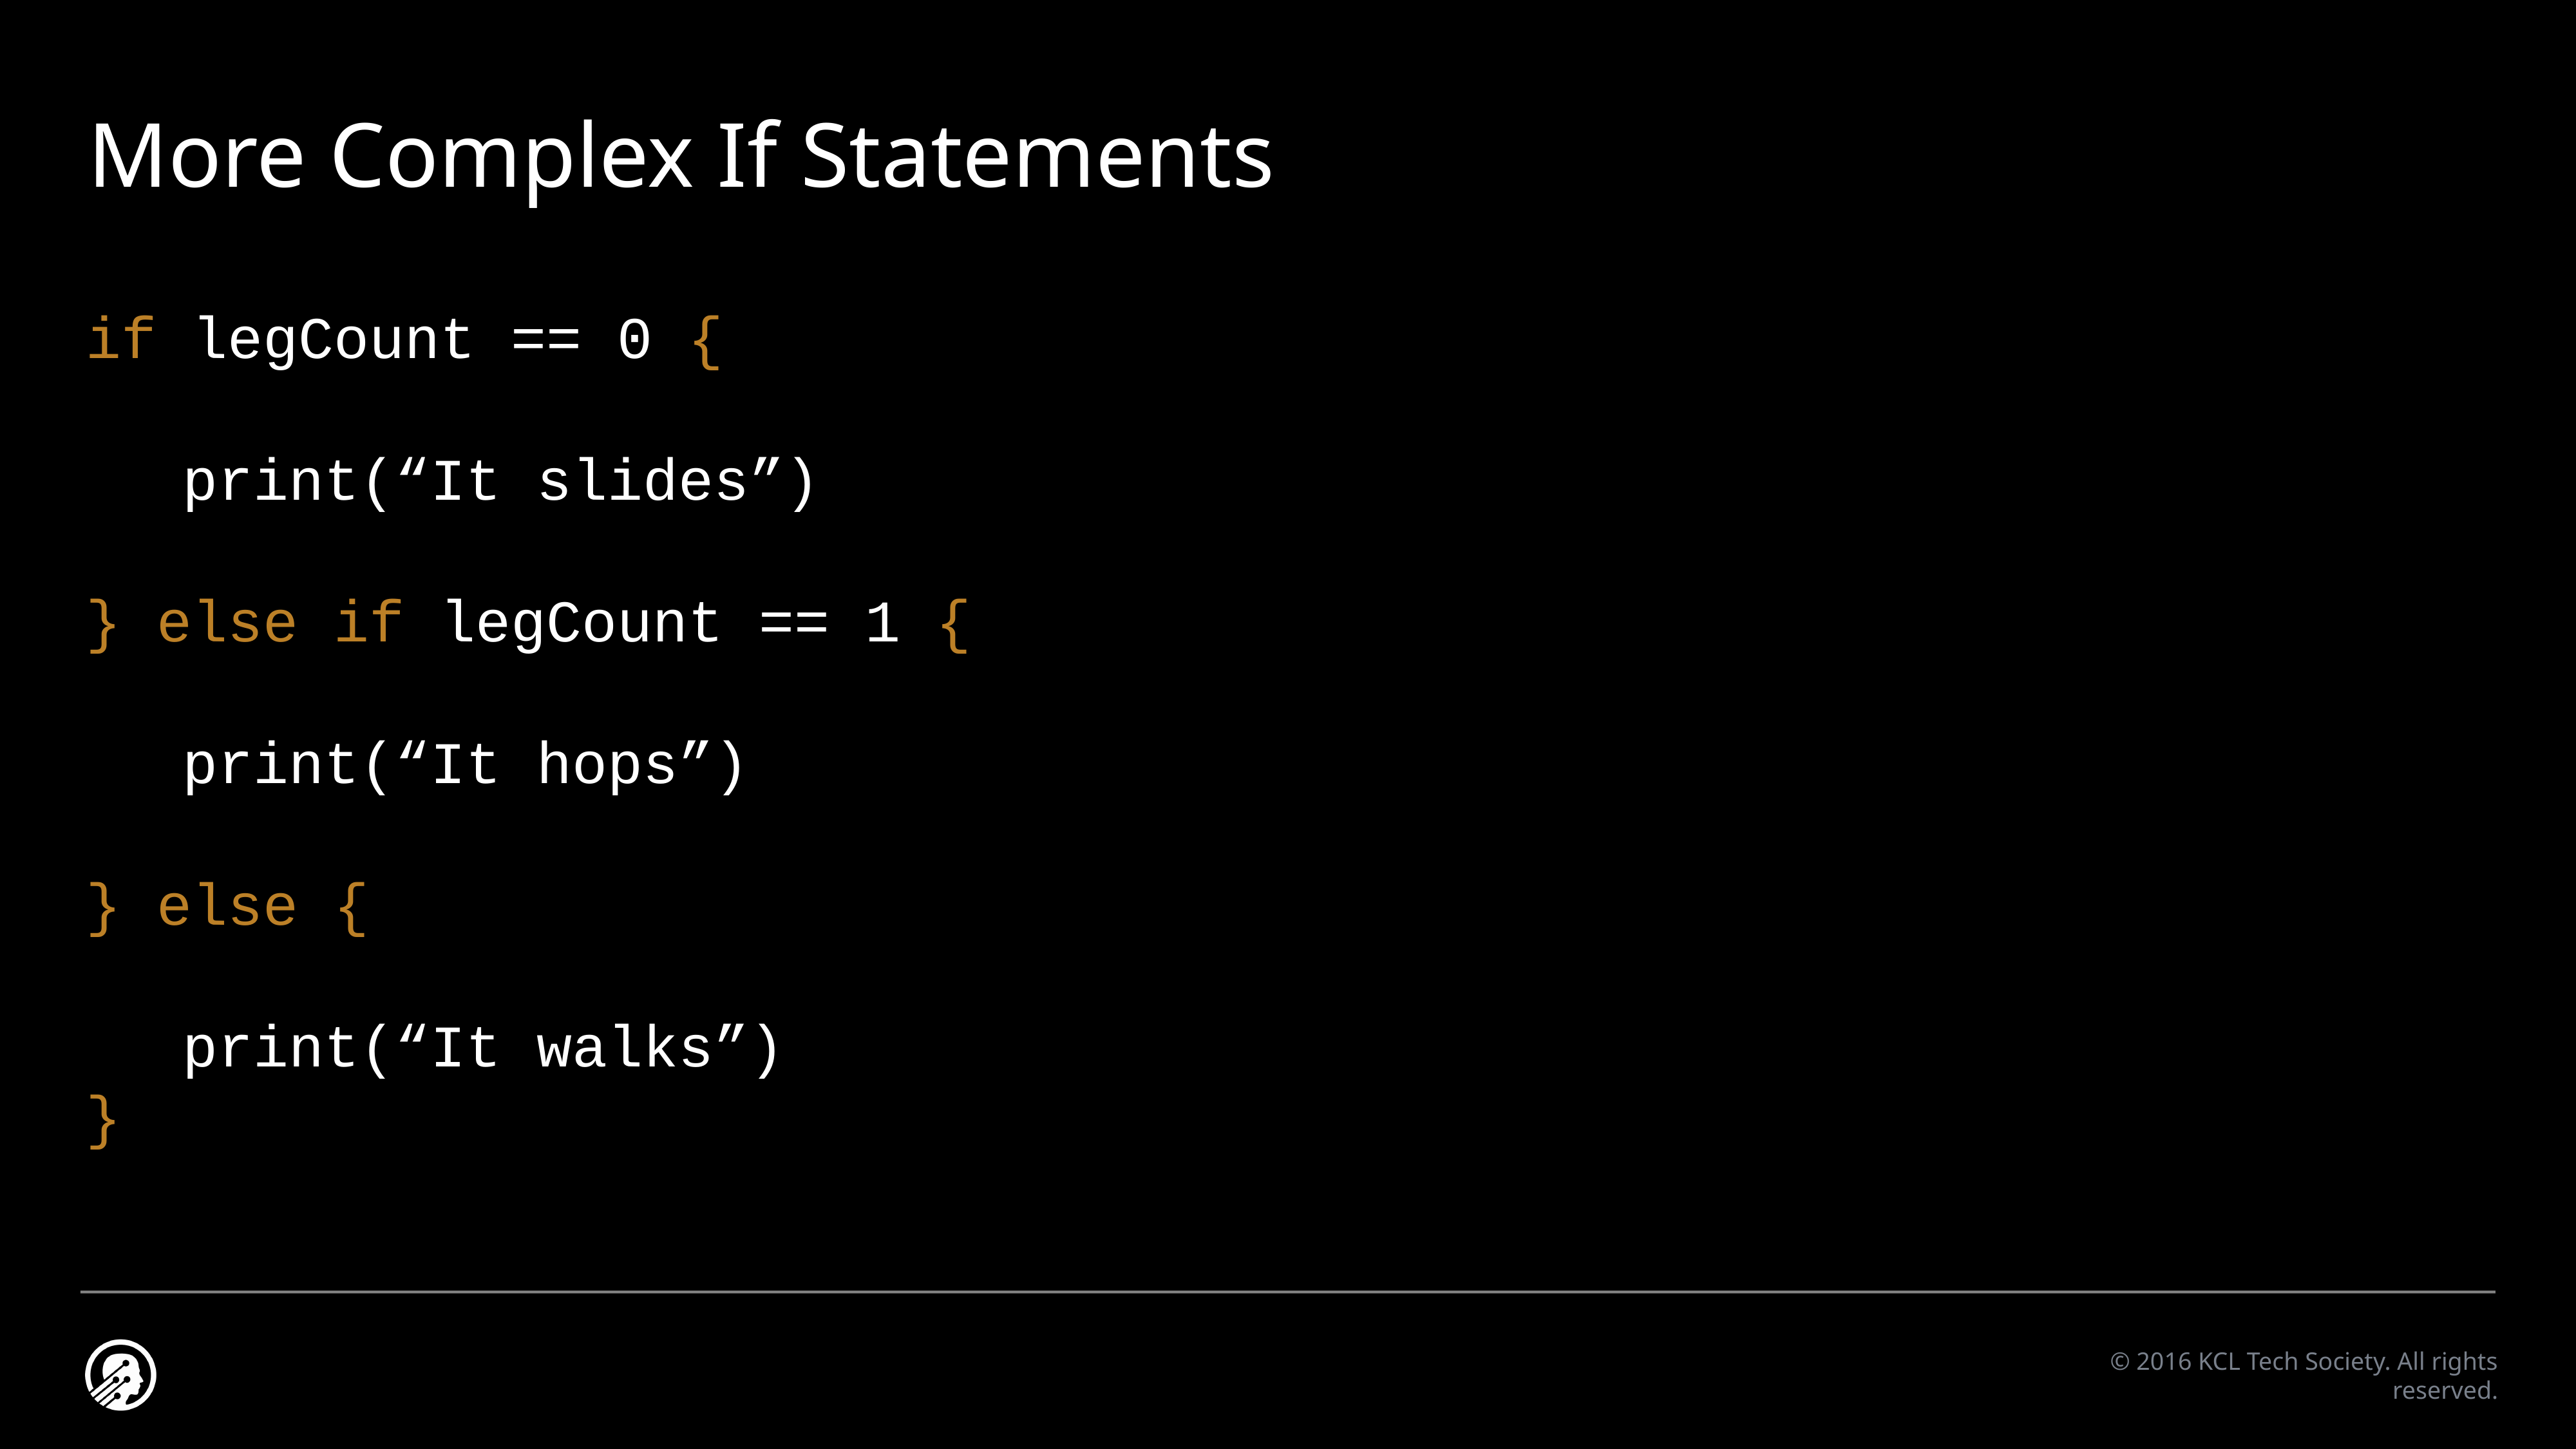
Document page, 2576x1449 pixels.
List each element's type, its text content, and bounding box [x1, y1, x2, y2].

title More Complex If Statements [80, 80, 1636, 213]
picture [80, 1334, 160, 1416]
text_box if legCount == 0 { print(“It slides”) } else if legCount == 1 { print(“It hops”) } else { print(“It walks”) } [79, 292, 1744, 1157]
text_box © 2016 KCL Tech Society. All rights reserved. [2035, 1338, 2506, 1412]
